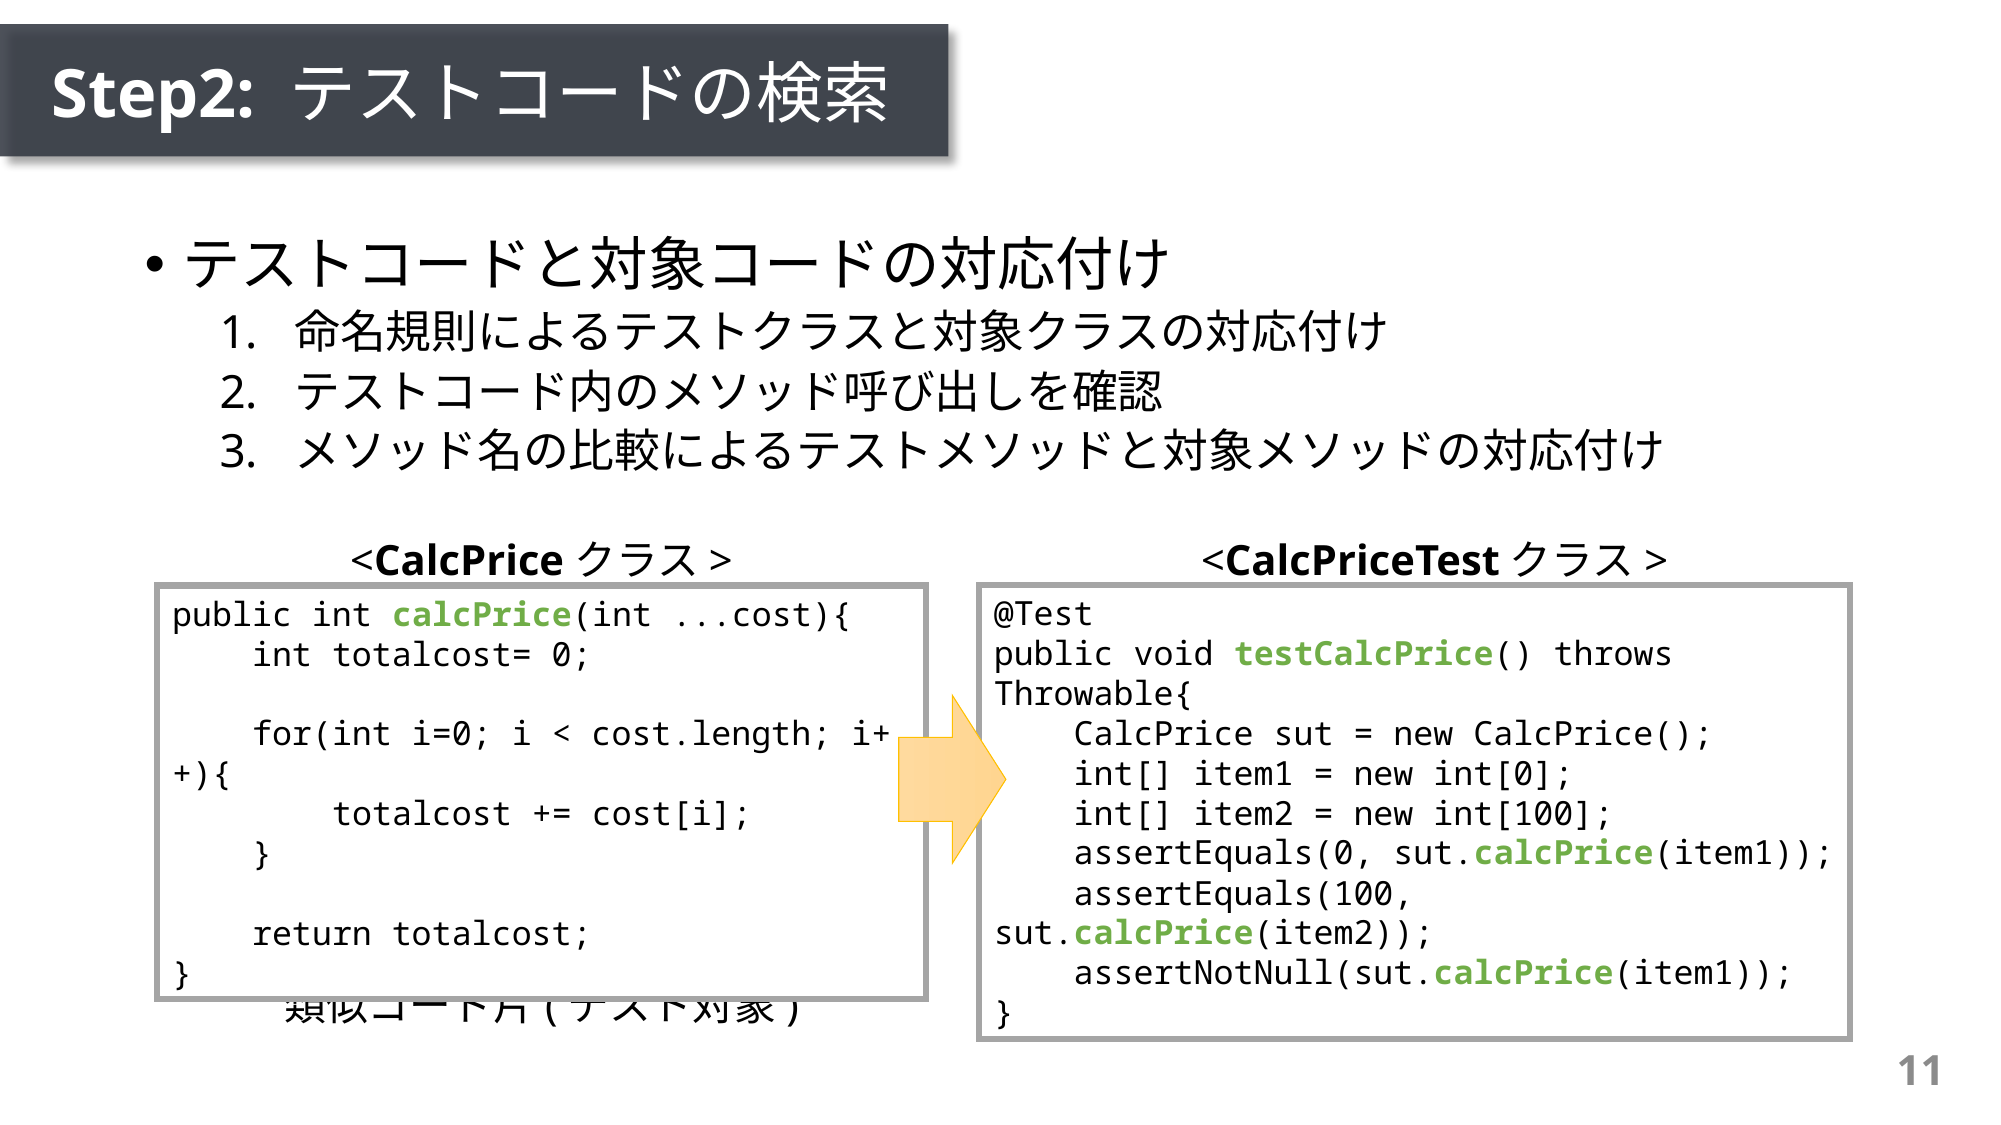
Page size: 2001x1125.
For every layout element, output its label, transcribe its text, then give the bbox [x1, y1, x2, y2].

text_box public int calcPrice(int ...cost){ int totalcost= 0; for(int i=0; i < cost.length; i++){ totalcost += cost[i]; } return totalcost; } [156, 584, 927, 1000]
text_box [898, 693, 1007, 866]
text_box 類似コード片(テスト対象) [213, 1000, 871, 1037]
text_box @Test public void testCalcPrice() throws Throwable{ CalcPrice sut = new CalcPrice(); int[] item1 = new int[0]; int[] item2 = new int[100]; assertEquals(0, sut.calcPrice(item1)); assertEquals(100, sut.calcPrice(item2)); assertNotNull(sut.calcPrice(item1)); } [978, 584, 1851, 1040]
title Step2: テストコードの検索 [36, 36, 957, 156]
text_box <CalcPriceクラス> [293, 526, 790, 591]
text_box <CalcPriceTestクラス> [1167, 526, 1702, 591]
list テストコードと対象コードの対応付け 命名規則によるテストクラスと対象クラスの対応付け テストコード内のメソッド呼び出しを確認 メソッド名の比較によるテストメソッドと対象メソッドの対応付け [129, 228, 1855, 568]
